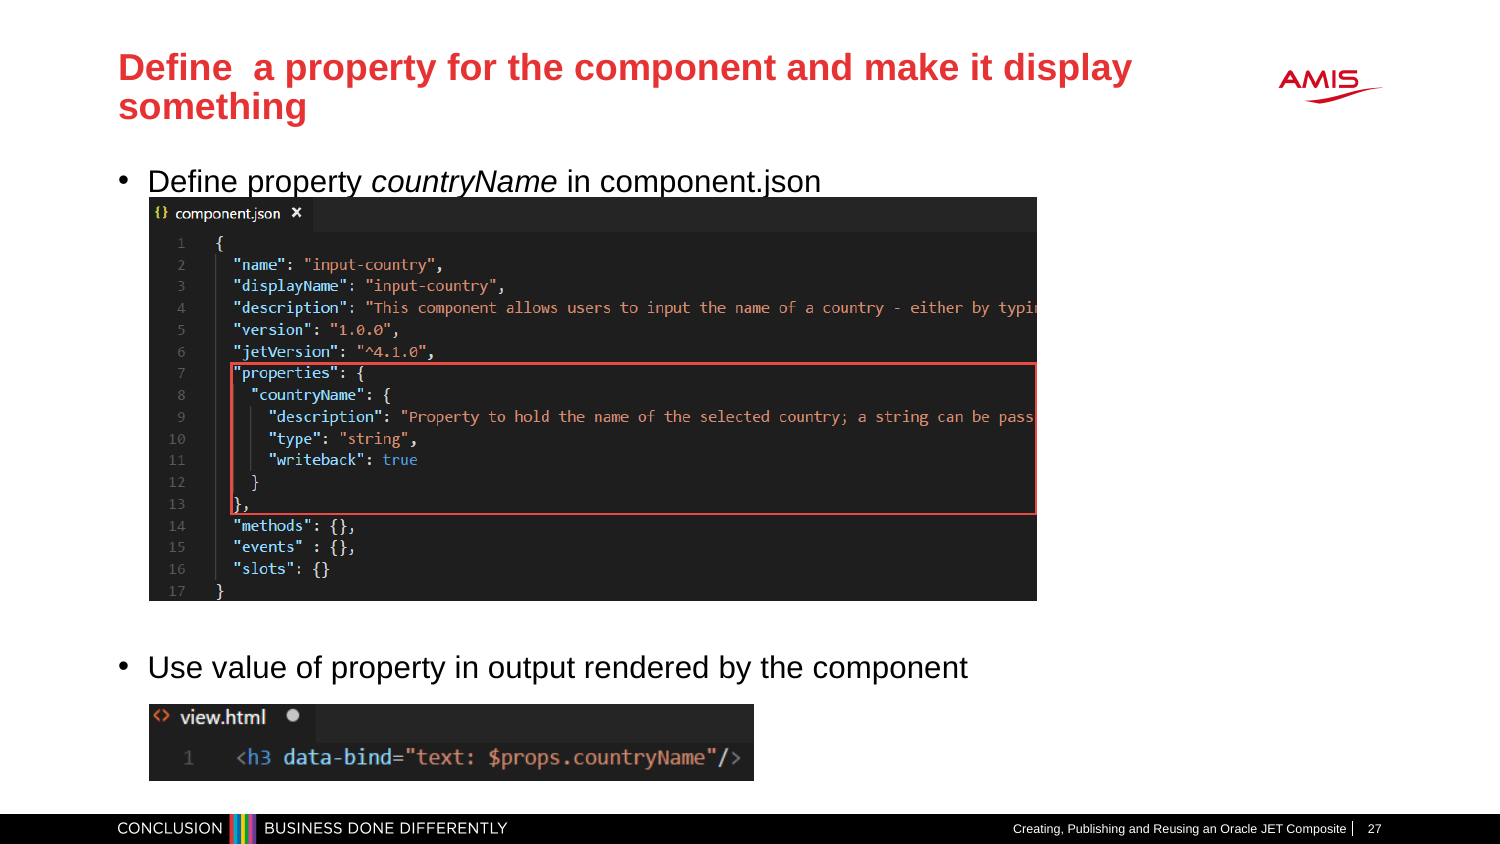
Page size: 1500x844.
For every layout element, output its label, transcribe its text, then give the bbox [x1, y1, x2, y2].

slide_number 27 [1358, 820, 1382, 839]
title Define a property for the component and make it display something [118, 47, 1205, 130]
picture [0, 814, 236, 844]
picture [149, 704, 754, 782]
footer Creating, Publishing and Reusing an Oracle JET Composite [814, 820, 1347, 839]
picture [1205, 58, 1388, 106]
list Define property countryName in component.json Use value of property in output rendered by the component [118, 153, 1205, 774]
picture [239, 814, 1500, 844]
picture [149, 197, 1037, 602]
